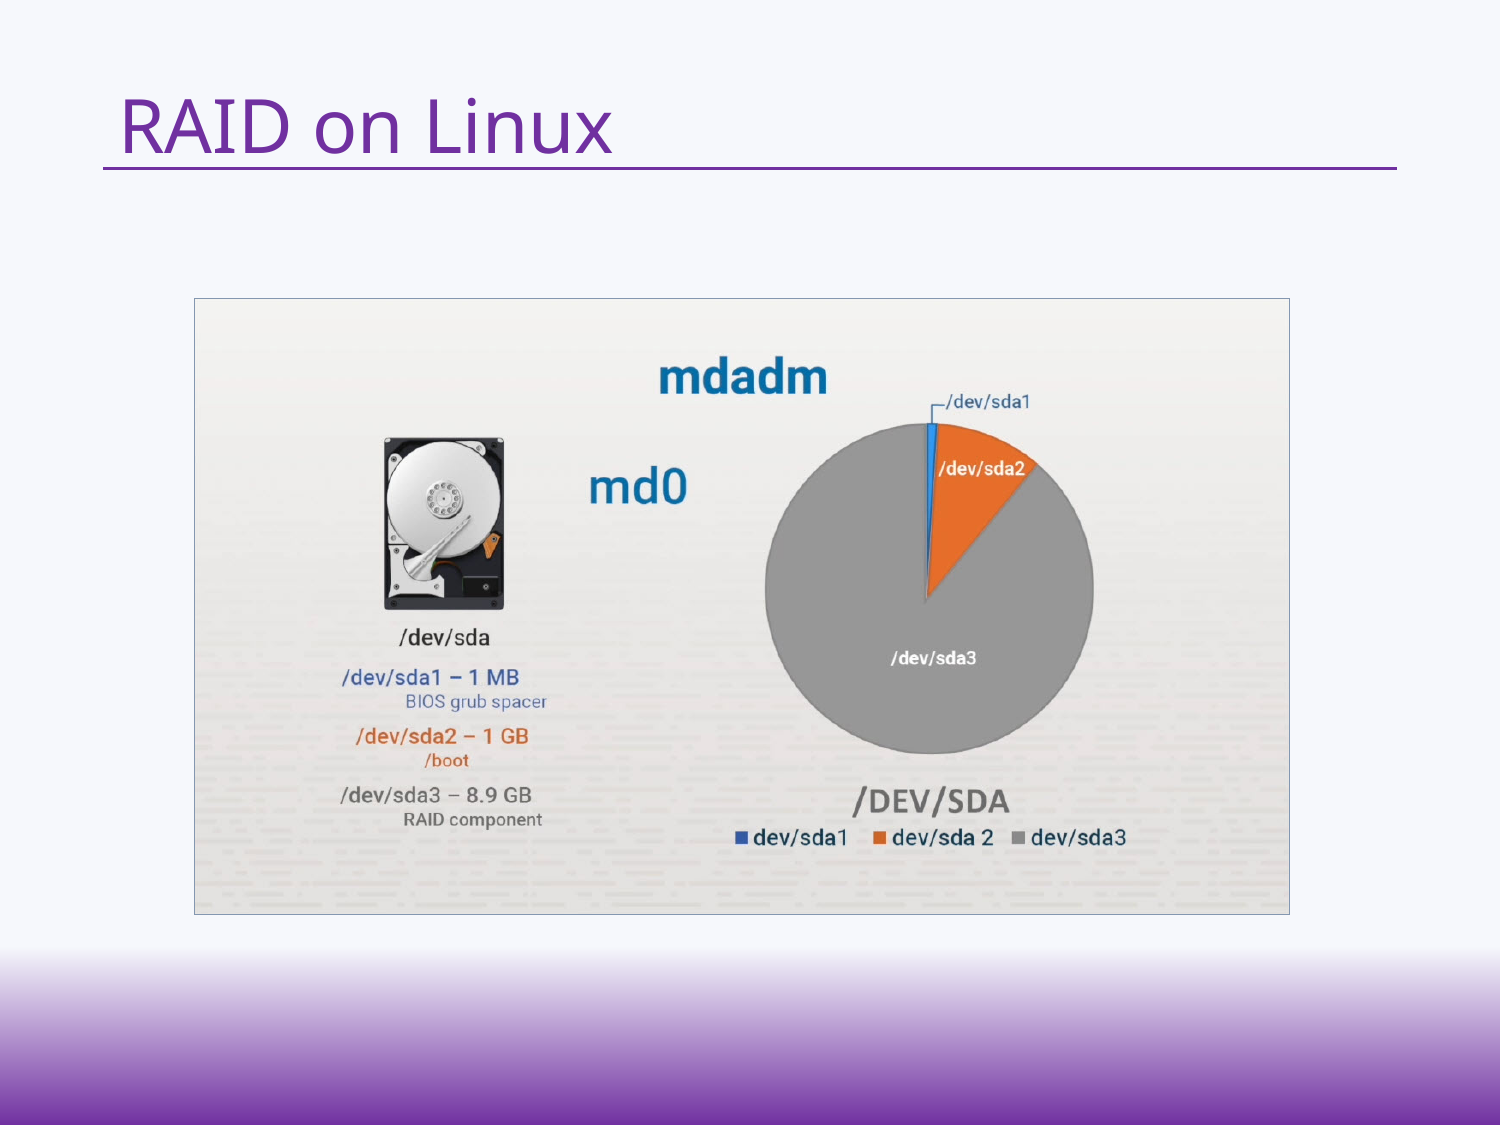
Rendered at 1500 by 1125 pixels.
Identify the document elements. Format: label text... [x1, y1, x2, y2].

title RAID on Linux [103, 49, 1397, 210]
picture [194, 298, 1290, 915]
